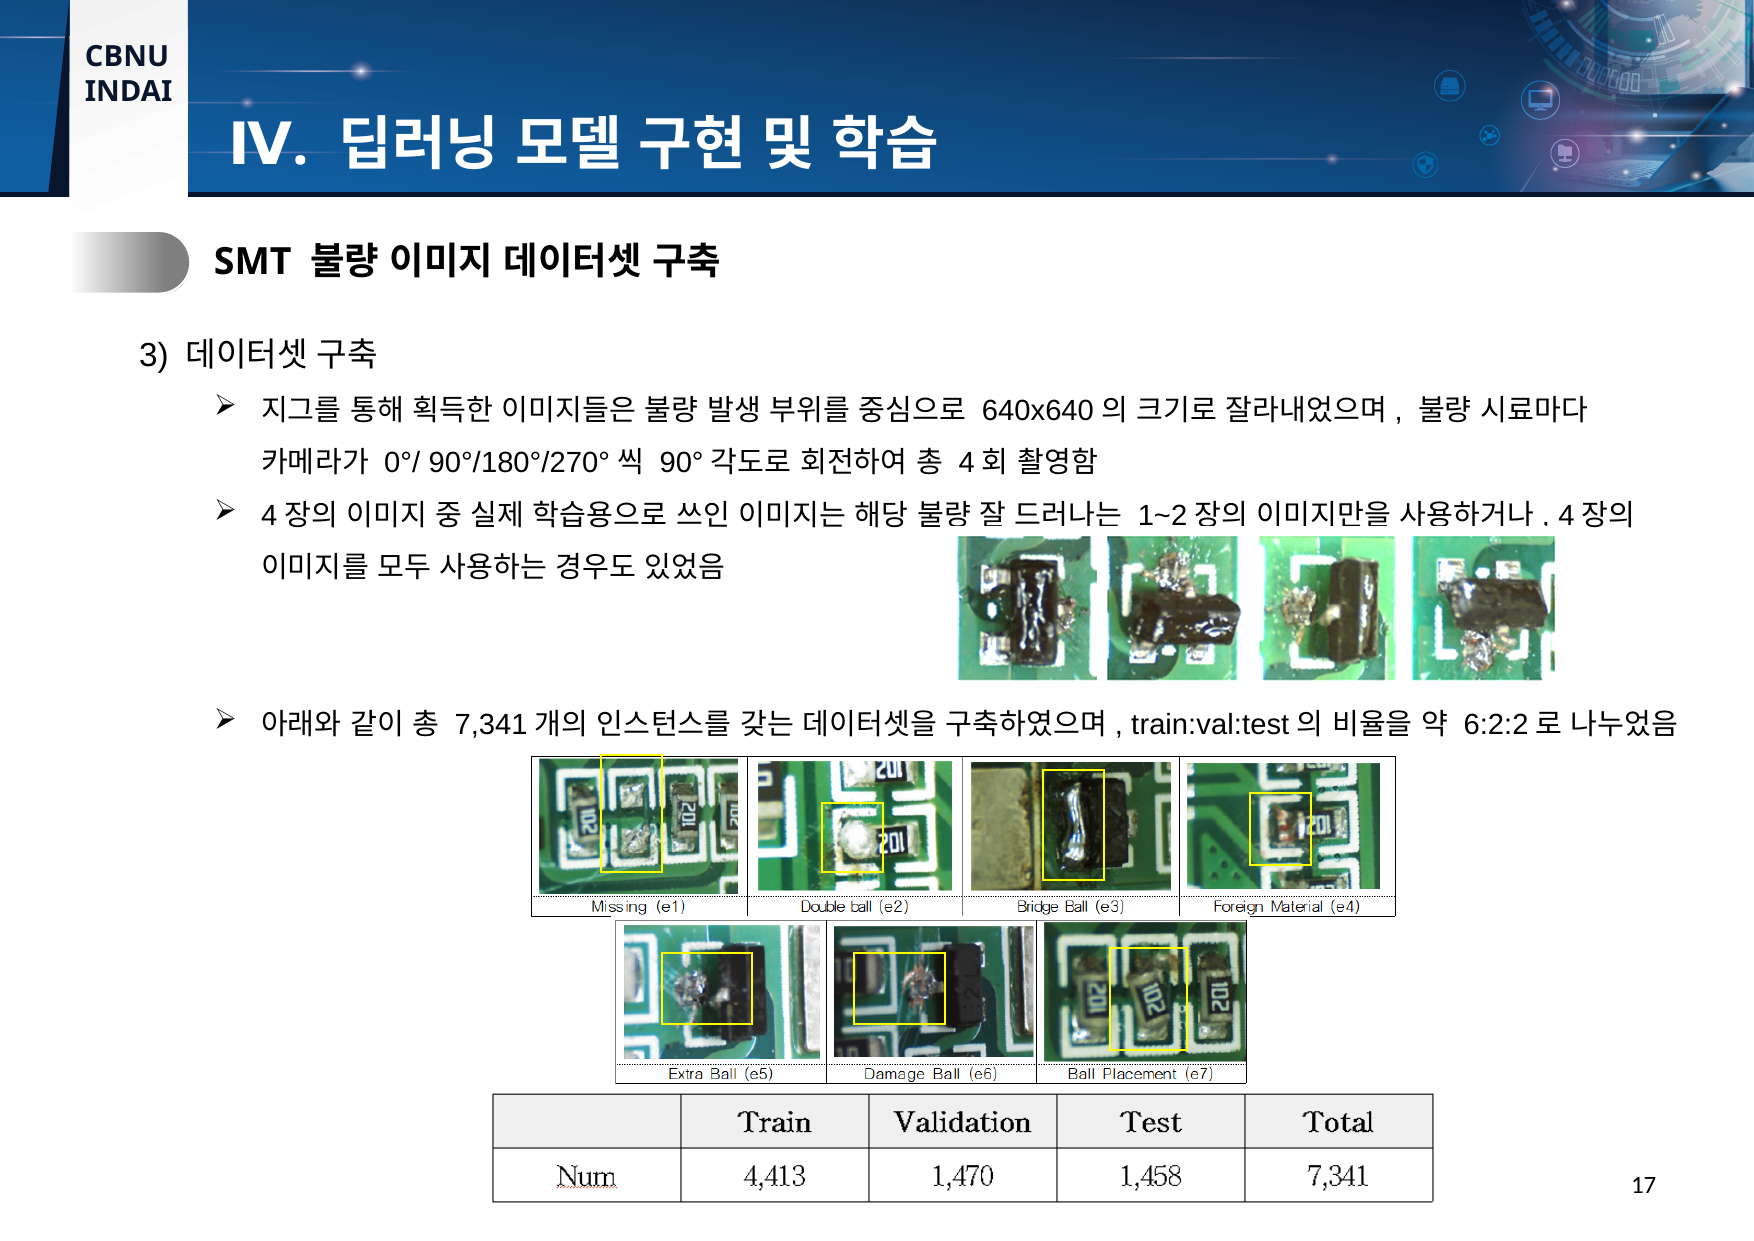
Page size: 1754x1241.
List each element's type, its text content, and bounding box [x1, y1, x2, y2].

picture [188, 0, 1754, 192]
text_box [528, 754, 1398, 1086]
picture [948, 526, 1561, 684]
text_box 17 [1616, 1160, 1752, 1206]
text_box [70, 230, 1109, 294]
picture [0, 0, 69, 192]
picture [487, 1085, 1439, 1208]
text_box 3) 데이터셋 구축 지그를 통해 획득한 이미지들은 불량 발생 부위를 중심으로 640x640의 크기로 잘라내었으며, 불량 시료마다 카메라가 0°/ 90°/180°/270°씩 90°각도로 회전하여 총 4회 촬영함 4장의 이미지 중 실제 학습용으로 쓰인 이미지는 해당 불량 잘 드러나는 1~2장의 이미지만을 사용하거나, 4장의 이미지를 모두 사용하는 경우도 있었음 아래와 같이 총 7,341개의 인스턴스를 갖는 데이터셋을 구축하였으며, train:val:test의 비율을 약 6:2:2로 나누었음 [124, 306, 1717, 958]
text_box Ⅳ. 딥러닝 모델 구현 및 학습 [213, 98, 1522, 184]
